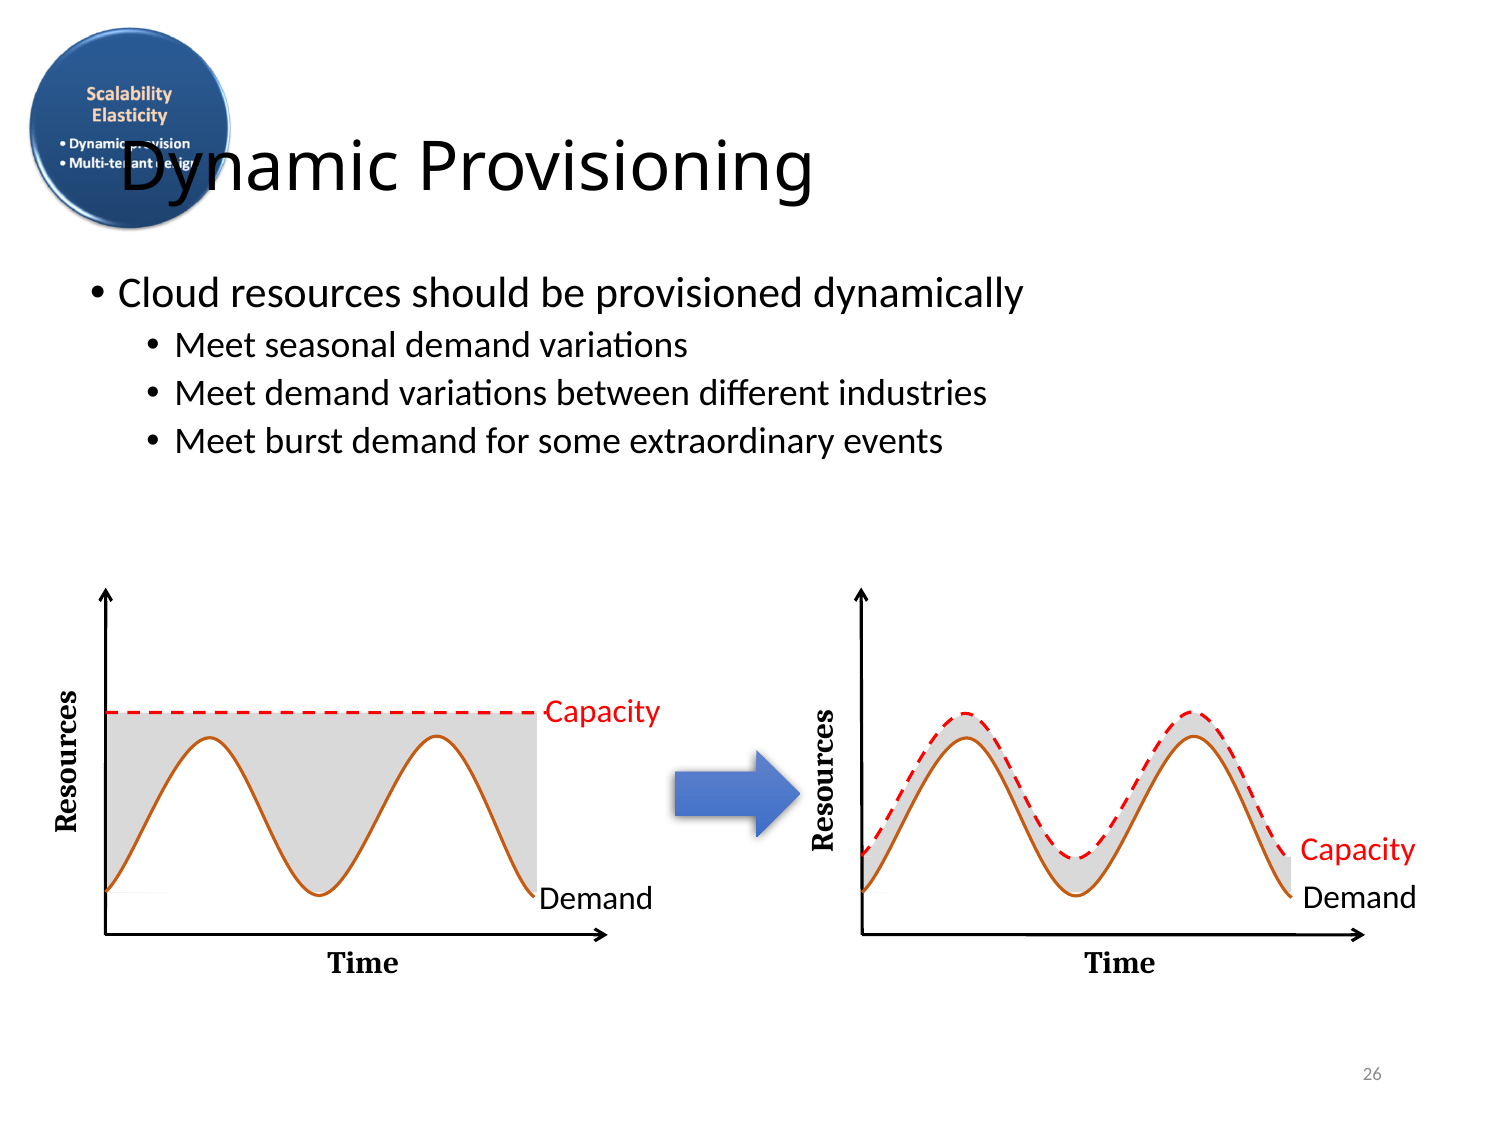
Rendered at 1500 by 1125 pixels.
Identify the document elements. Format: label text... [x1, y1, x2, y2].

list Cloud resources should be provisioned dynamically Meet seasonal demand variations Meet demand variations between different industries Meet burst demand for some extraordinary events [75, 262, 1425, 638]
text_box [682, 712, 794, 893]
picture [24, 24, 235, 235]
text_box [794, 587, 1438, 988]
slide_number 26 [1059, 1042, 1397, 1103]
title Dynamic Provisioning [103, 59, 1397, 262]
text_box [37, 587, 682, 988]
